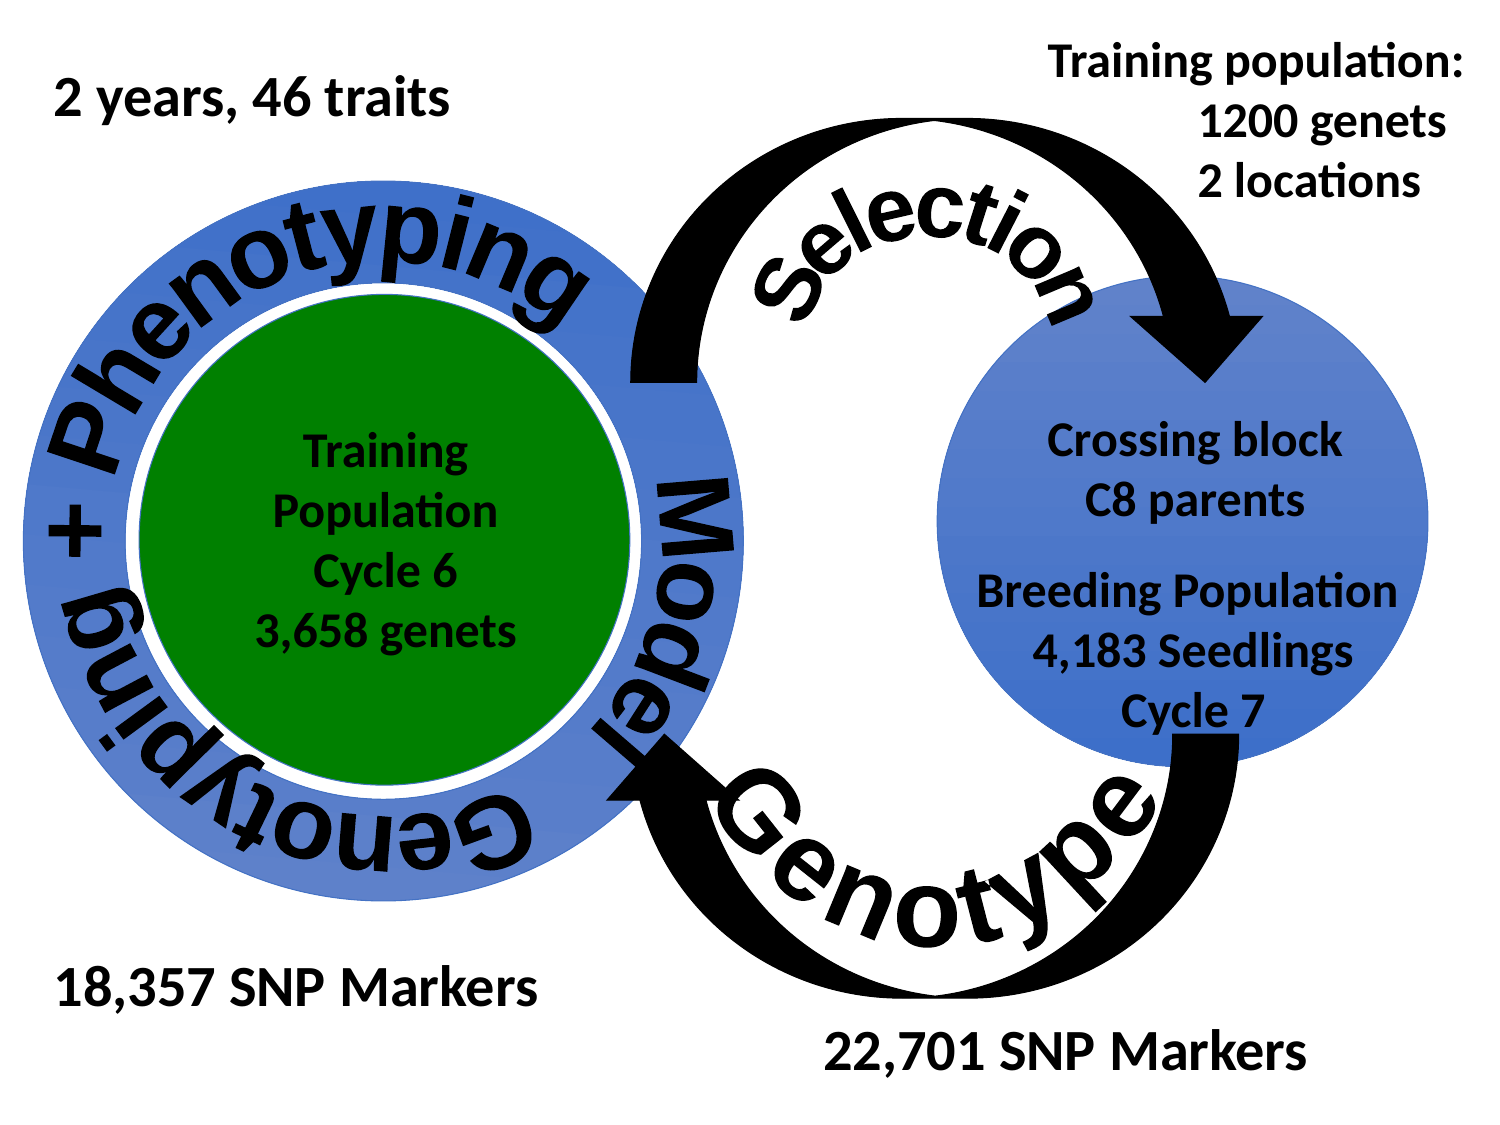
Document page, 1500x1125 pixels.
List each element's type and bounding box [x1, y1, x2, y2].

text_box [23, 0, 1500, 1125]
